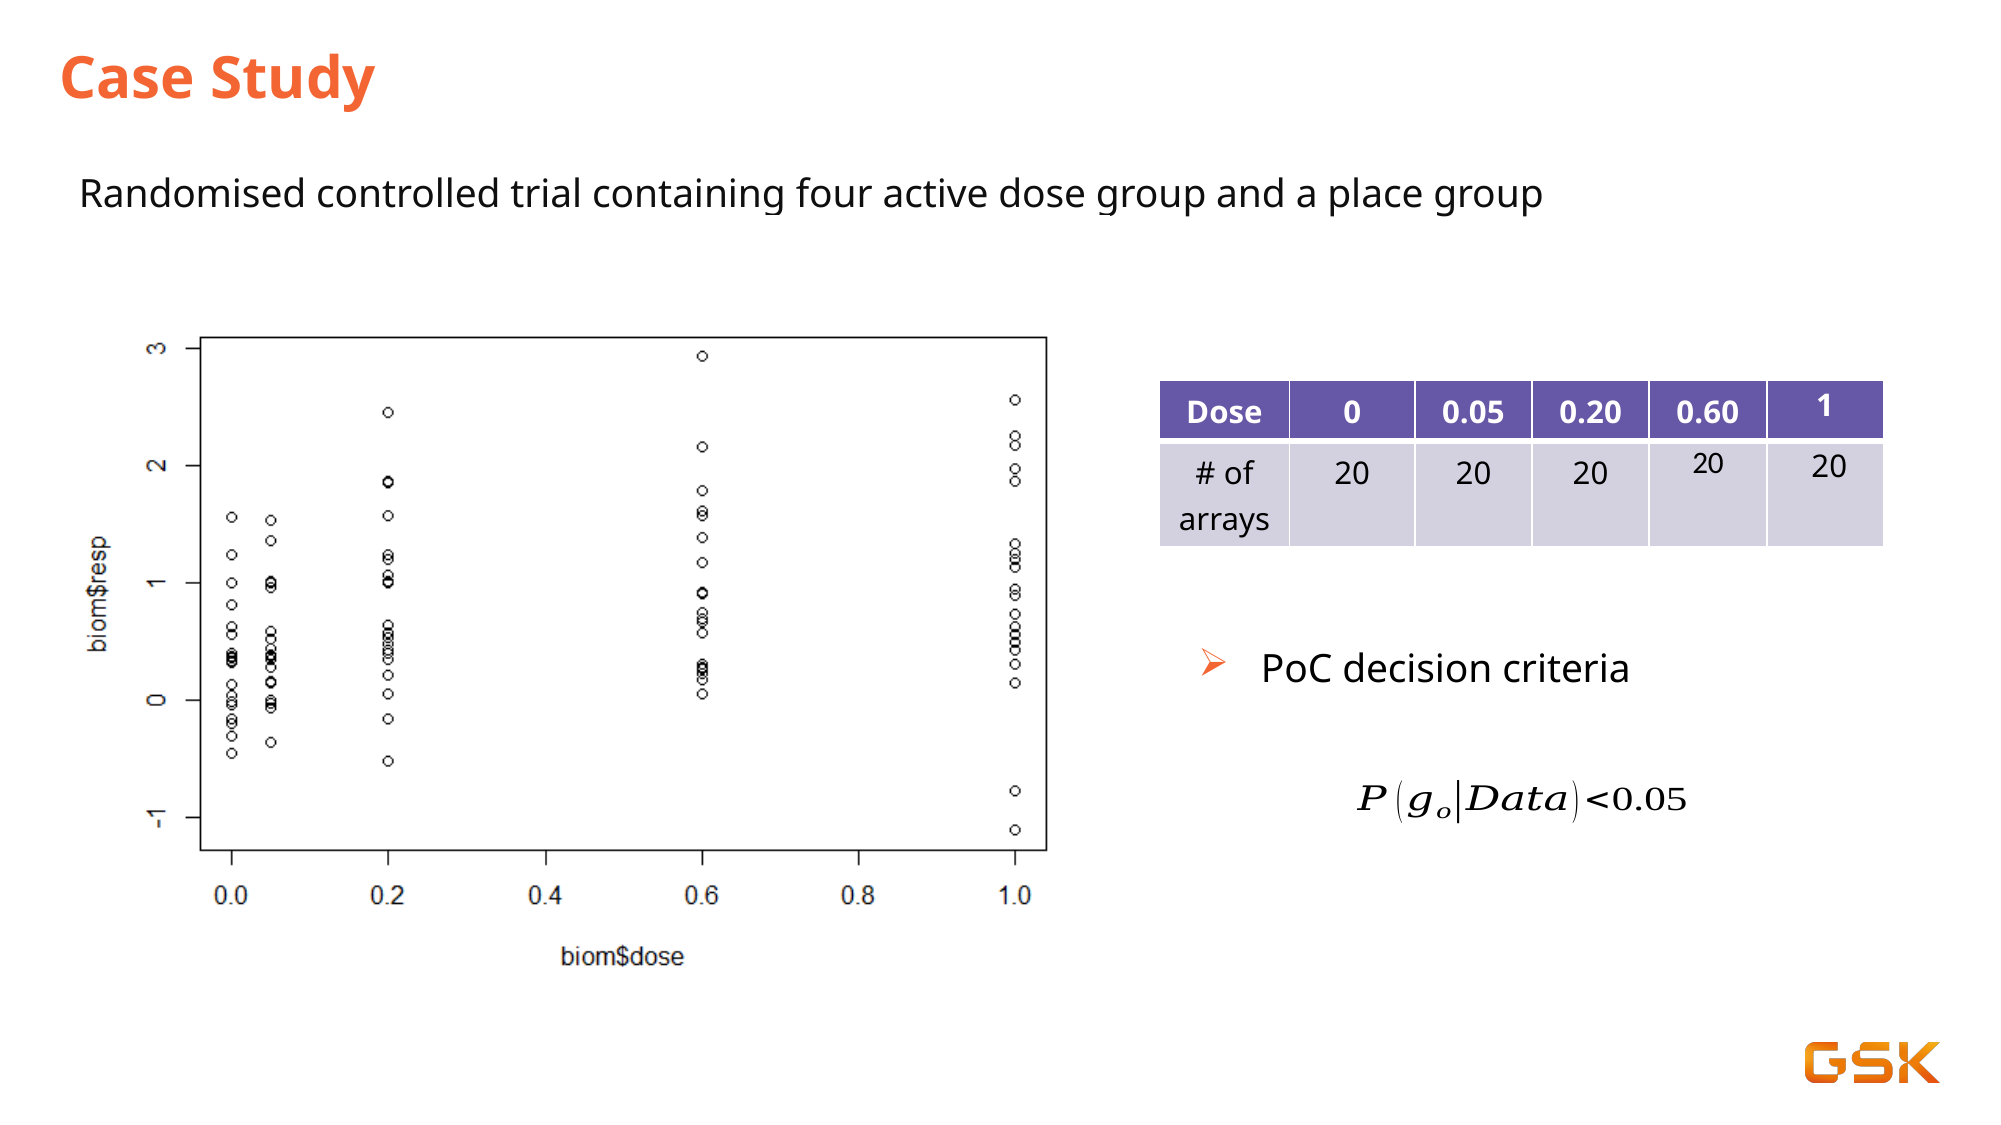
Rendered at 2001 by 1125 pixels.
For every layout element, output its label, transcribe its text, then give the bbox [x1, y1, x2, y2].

text_box Randomised controlled trial containing four active dose group and a place group [78, 168, 1608, 216]
table_cell 20 [1650, 444, 1766, 546]
table_header 1 [1768, 381, 1883, 438]
text_box PoC decision criteria [1198, 643, 1940, 691]
table_header 0.05 [1416, 381, 1531, 438]
picture [78, 215, 1111, 1004]
table_header 0.60 [1650, 381, 1766, 438]
table_cell # of arrays [1160, 444, 1289, 546]
table_cell 20 [1768, 444, 1883, 546]
table_header Dose [1160, 381, 1289, 438]
title Case Study [59, 39, 1940, 111]
table_cell 20 [1290, 444, 1414, 546]
table_cell 20 [1533, 444, 1648, 546]
table_cell 20 [1416, 444, 1531, 546]
picture [1805, 1042, 1940, 1083]
table_header 0 [1290, 381, 1414, 438]
table_header 0.20 [1533, 381, 1648, 438]
